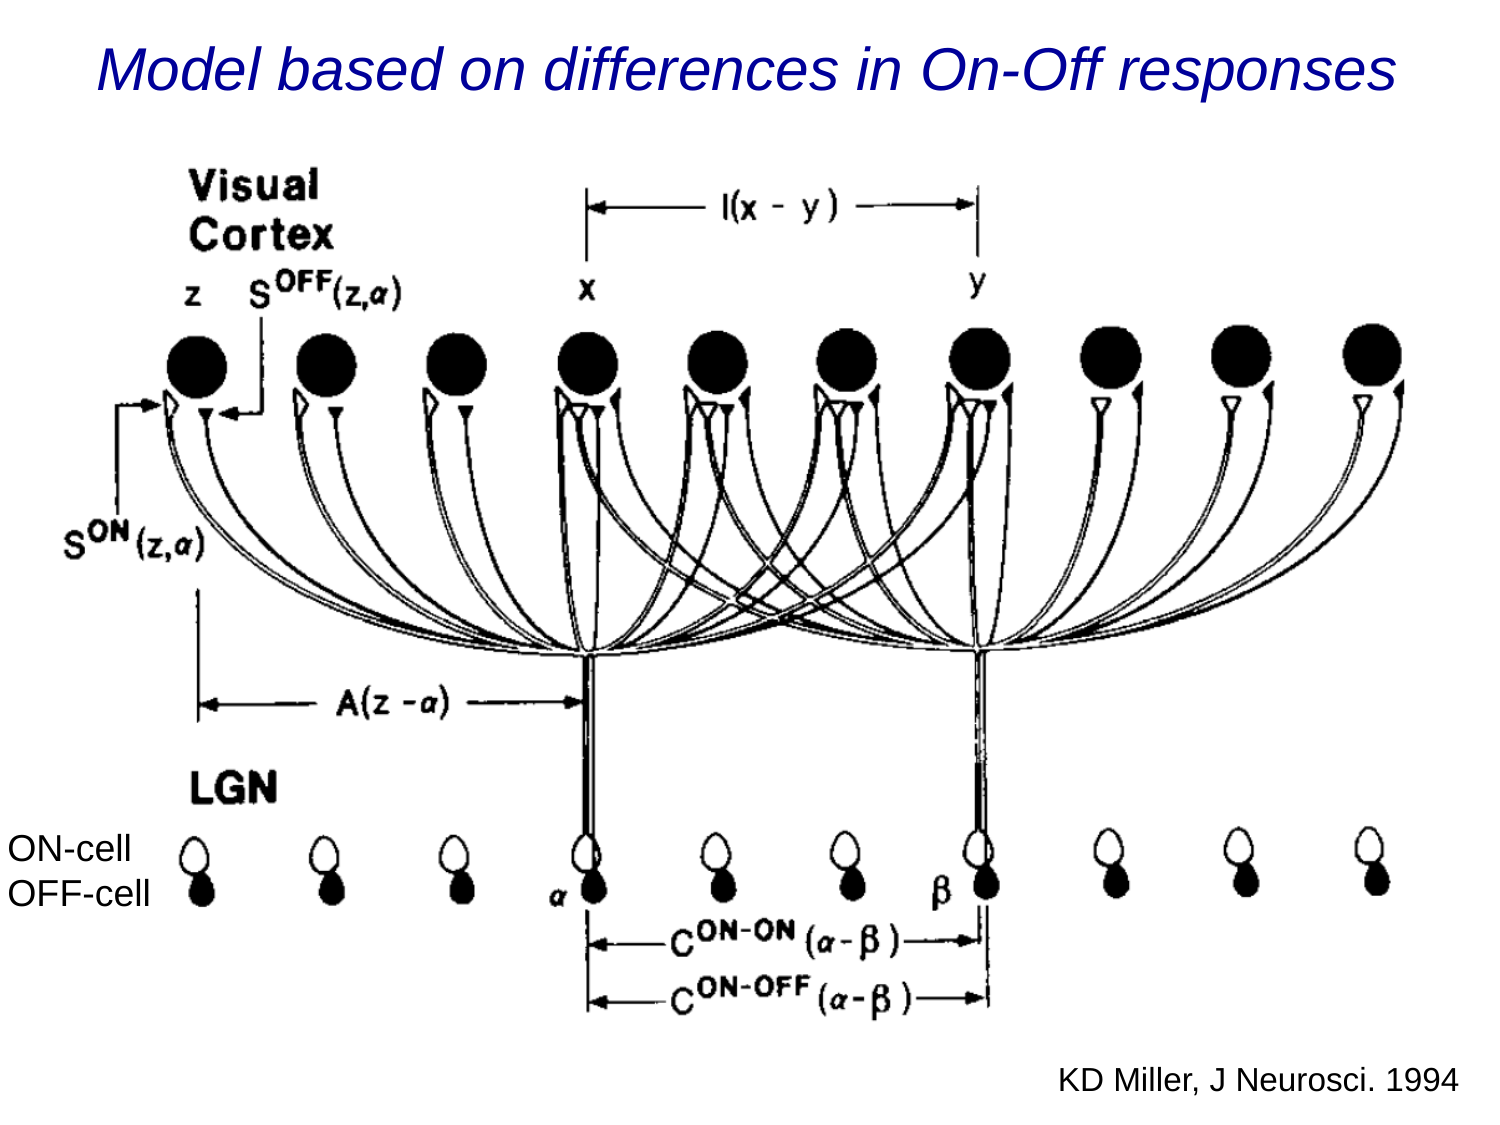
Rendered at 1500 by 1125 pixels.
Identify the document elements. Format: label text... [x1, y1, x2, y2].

text_box KD Miller, J Neurosci. 1994 [1044, 1055, 1481, 1107]
text_box ON-cell OFF-cell [0, 816, 24, 922]
text_box Model based on differences in On-Off responses [82, 29, 1413, 111]
picture [29, 148, 1423, 1035]
